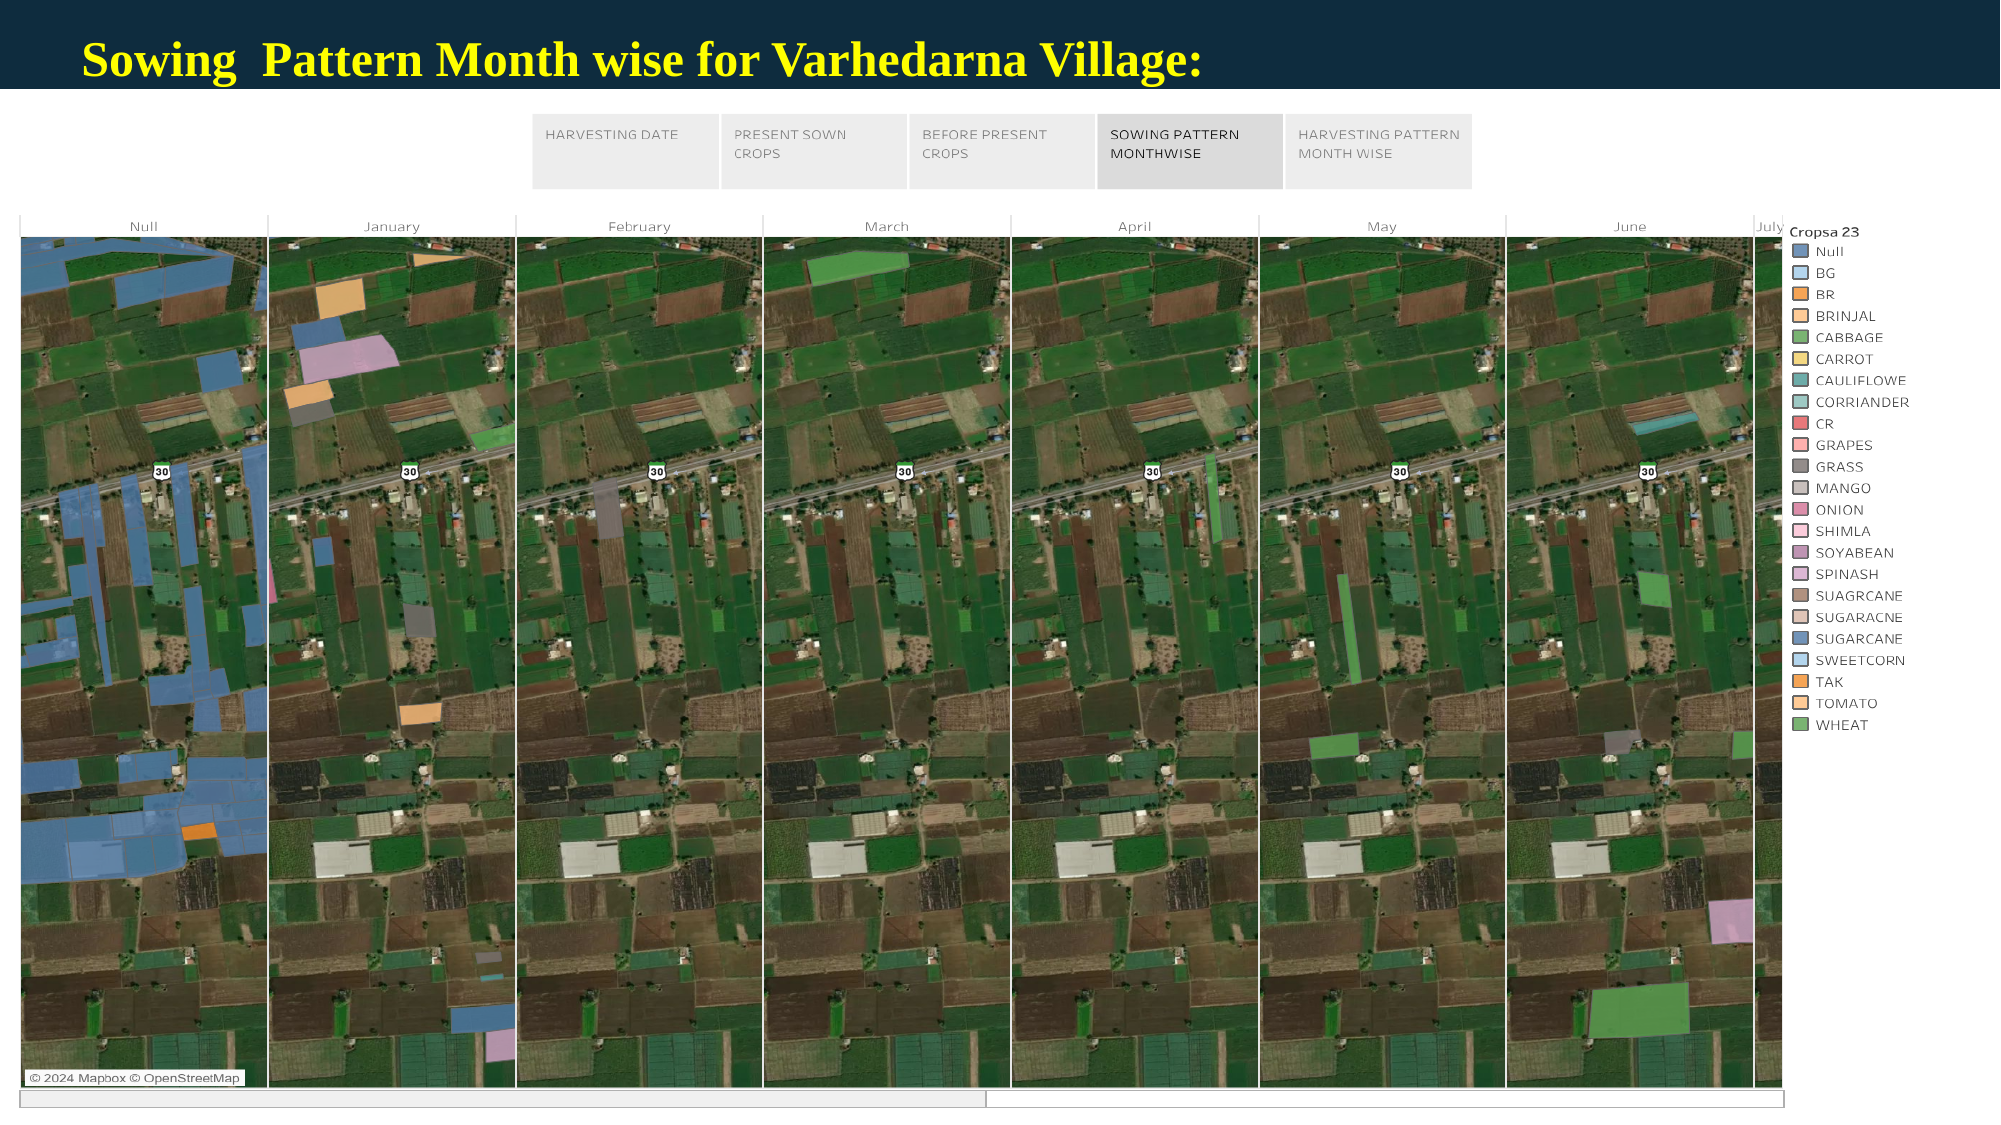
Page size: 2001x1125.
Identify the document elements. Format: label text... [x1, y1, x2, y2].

text_box Sowing Pattern Month wise for Varhedarna Village: [66, 19, 1299, 87]
picture [0, 89, 2000, 1125]
